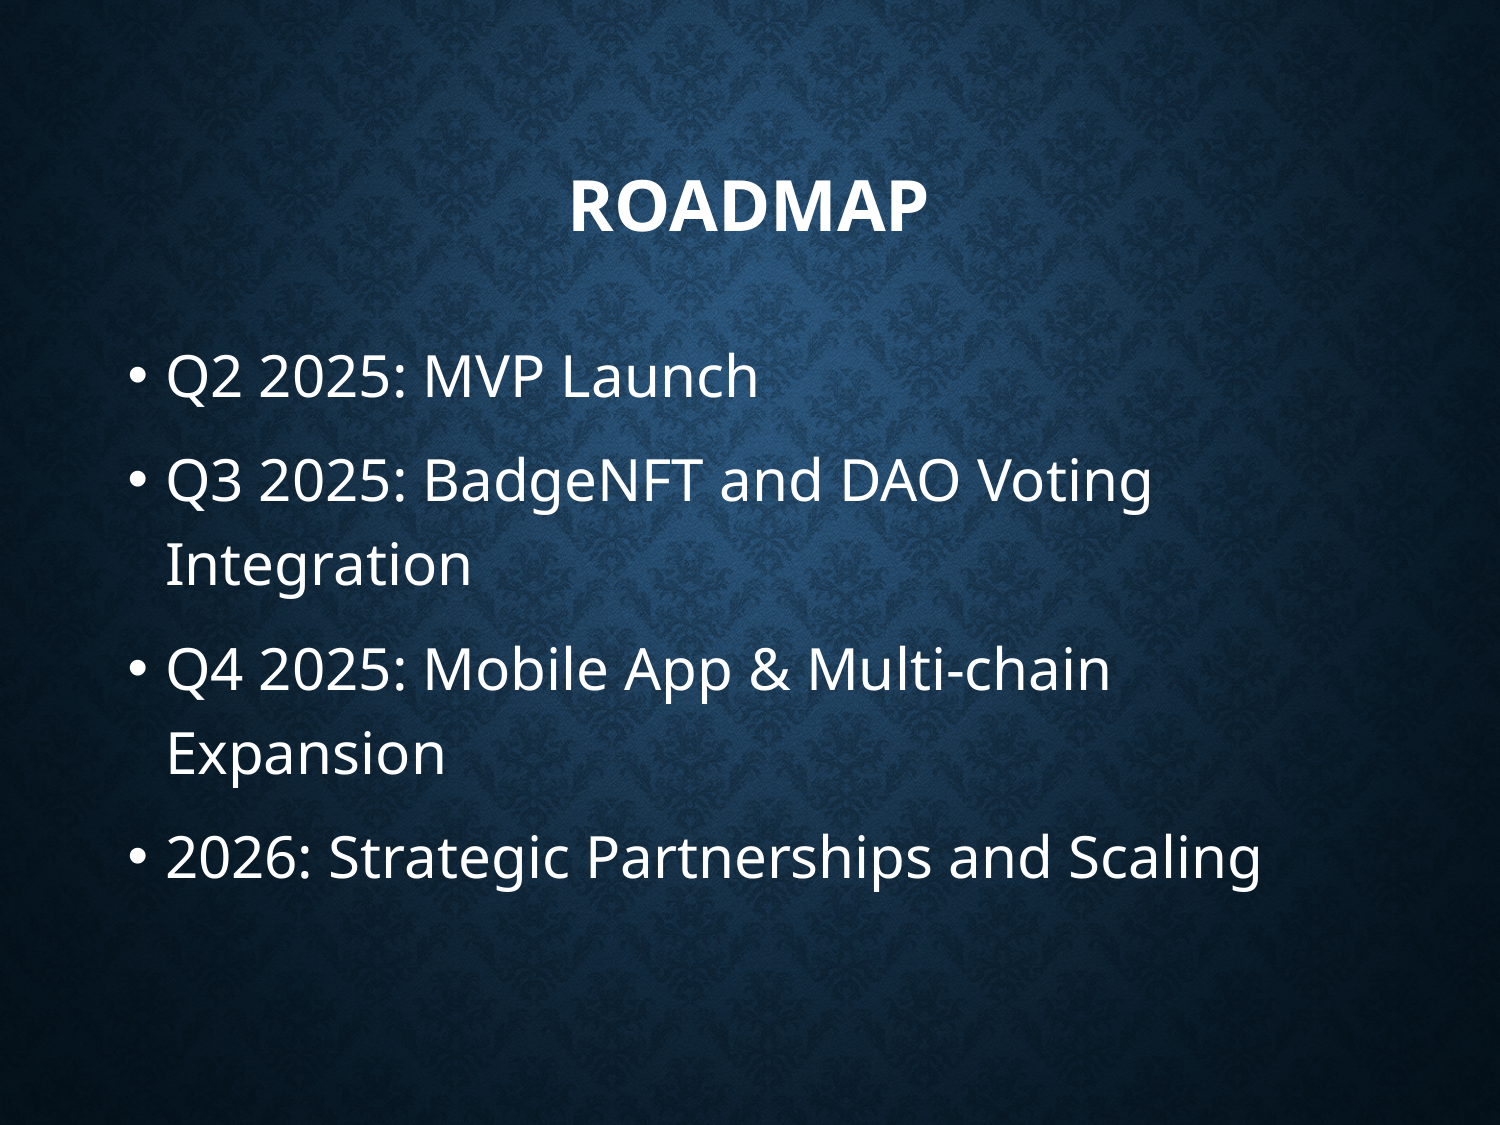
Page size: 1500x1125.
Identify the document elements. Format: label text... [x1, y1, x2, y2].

list Q2 2025: MVP Launch Q3 2025: BadgeNFT and DAO Voting Integration Q4 2025: Mobile App & Multi-chain Expansion 2026: Strategic Partnerships and Scaling [112, 317, 1387, 924]
title Roadmap [112, 99, 1387, 317]
